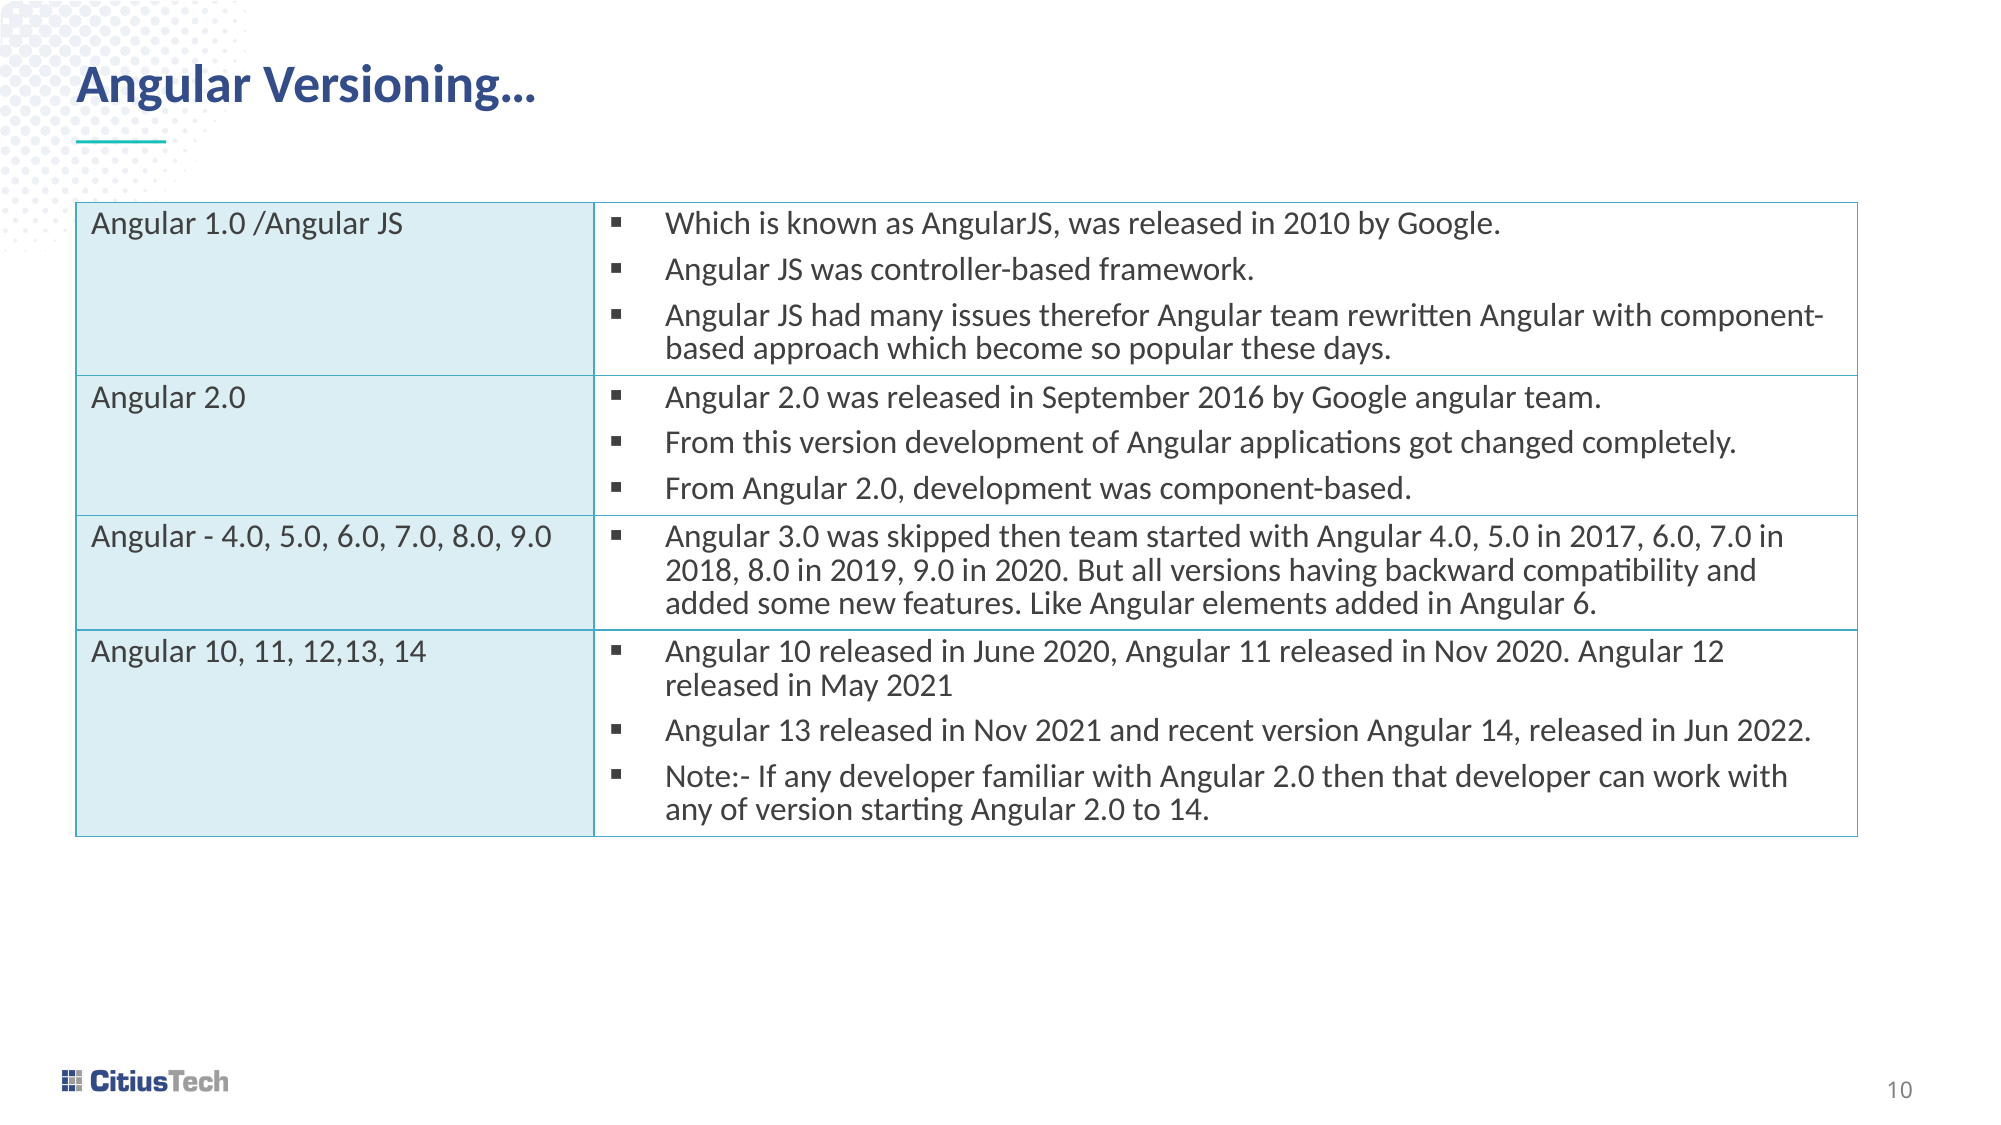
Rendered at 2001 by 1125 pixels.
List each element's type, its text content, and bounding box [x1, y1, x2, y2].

table_header Angular 1.0 /Angular JS [77, 203, 593, 375]
table_cell Angular 10 released in June 2020, Angular 11 released in Nov 2020. Angular 12 released in May 2021 Angular 13 released in Nov 2021 and recent version Angular 14, released in Jun 2022. Note:- If any developer familiar with Angular 2.0 then that developer can work with any of version starting Angular 2.0 to 14. [595, 631, 1857, 836]
picture [61, 1069, 228, 1092]
title Angular Versioning… [76, 30, 1802, 131]
table_cell Angular 2.0 [77, 376, 593, 515]
table_cell Angular - 4.0, 5.0, 6.0, 7.0, 8.0, 9.0 [77, 516, 593, 629]
table_cell Angular 2.0 was released in September 2016 by Google angular team. From this version development of Angular applications got changed completely. From Angular 2.0, development was component-based. [595, 376, 1857, 515]
table_cell Angular 10, 11, 12,13, 14 [77, 631, 593, 836]
table_header Which is known as AngularJS, was released in 2010 by Google. Angular JS was controller-based framework. Angular JS had many issues therefor Angular team rewritten Angular with component-based approach which become so popular these days. [595, 203, 1857, 375]
table_cell Angular 3.0 was skipped then team started with Angular 4.0, 5.0 in 2017, 6.0, 7.0 in 2018, 8.0 in 2019, 9.0 in 2020. But all versions having backward compatibility and added some new features. Like Angular elements added in Angular 6. [595, 516, 1857, 629]
